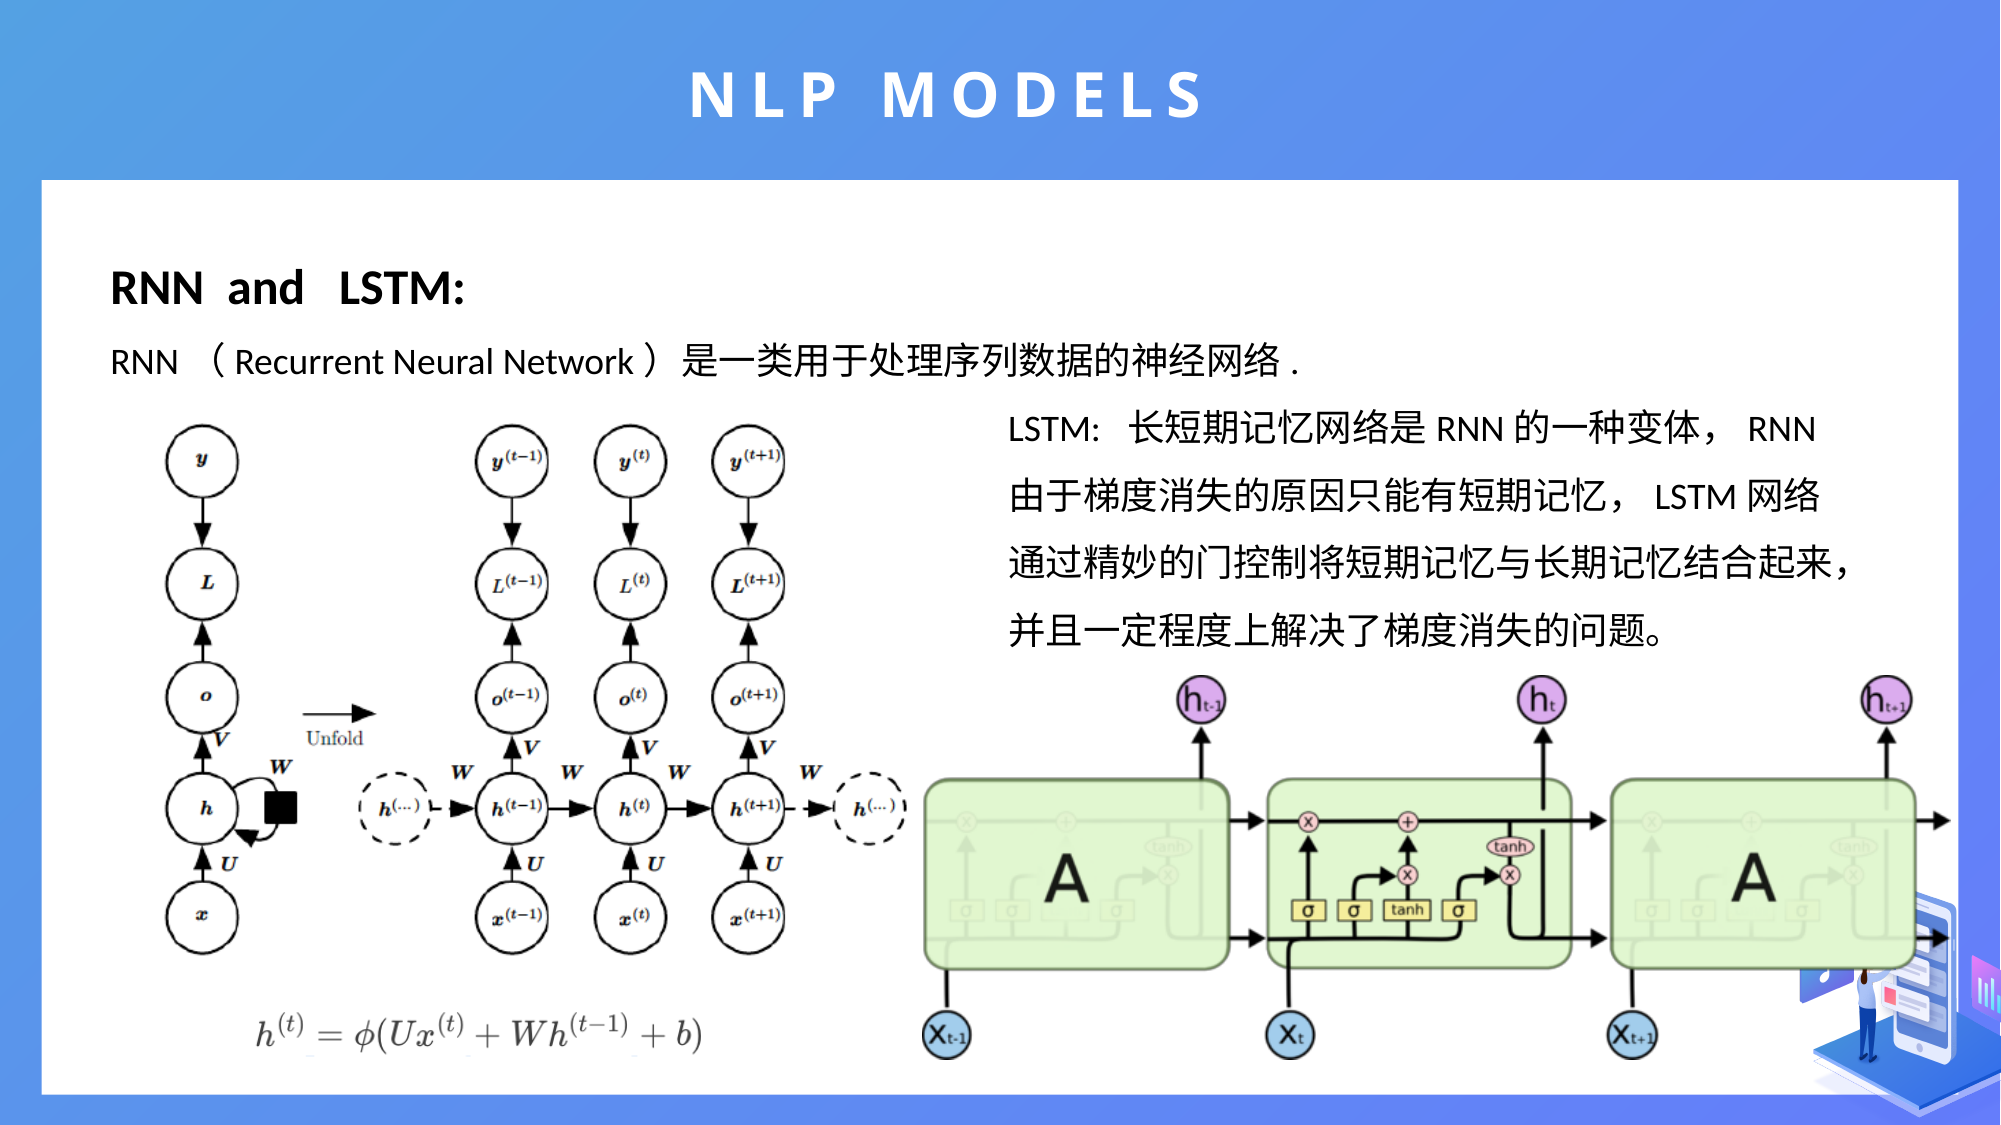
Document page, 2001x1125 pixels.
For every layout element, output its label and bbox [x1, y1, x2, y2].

text_box [960, 378, 1957, 470]
picture [65, 407, 1951, 1085]
text_box [0, 0, 2000, 1125]
text_box [748, 400, 1745, 492]
